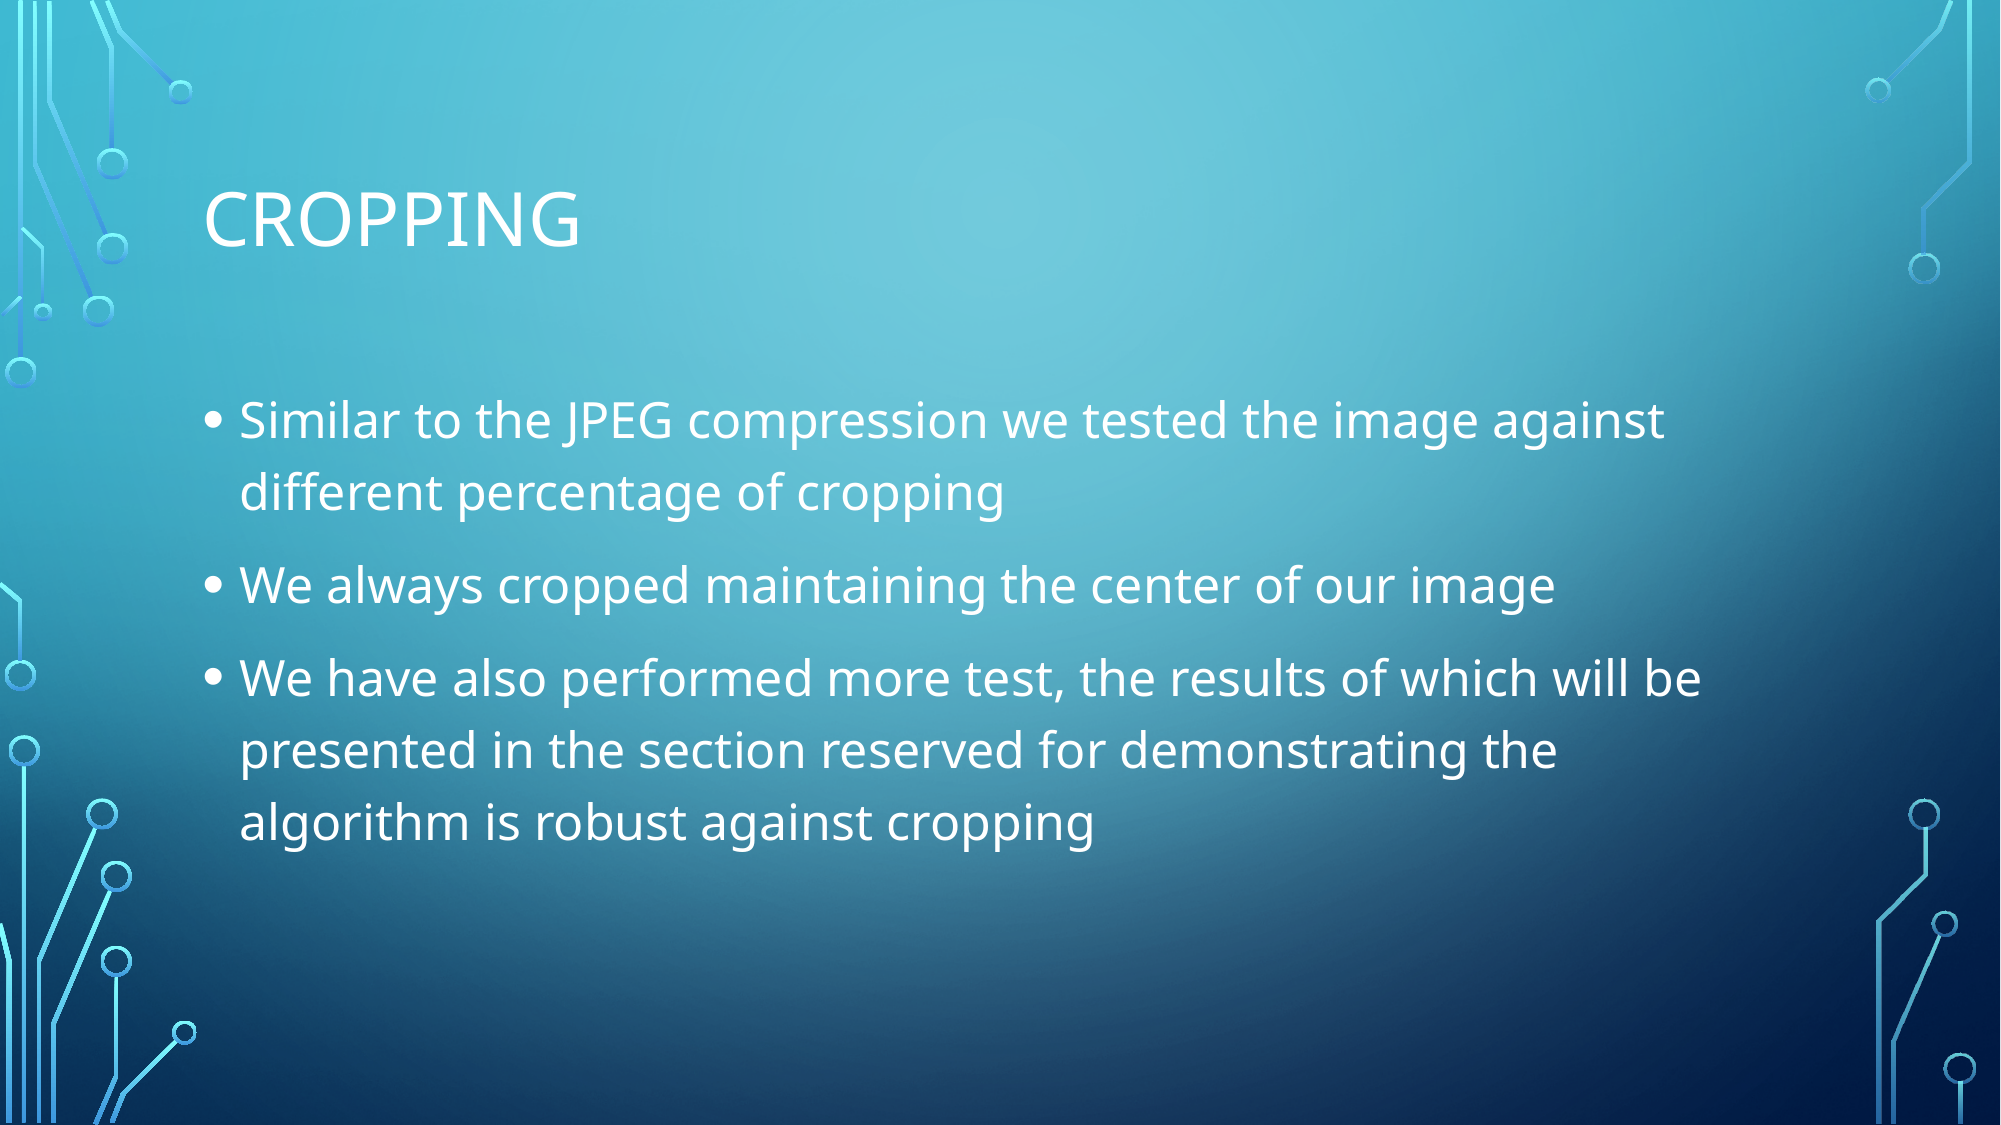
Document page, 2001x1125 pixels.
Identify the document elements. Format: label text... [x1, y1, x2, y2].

list Similar to the JPEG compression we tested the image against different percentage of cropping We always cropped maintaining the center of our image We have also performed more test, the results of which will be presented in the section reserved for demonstrating the algorithm is robust against cropping [187, 369, 1813, 950]
title Cropping [187, 101, 1813, 344]
